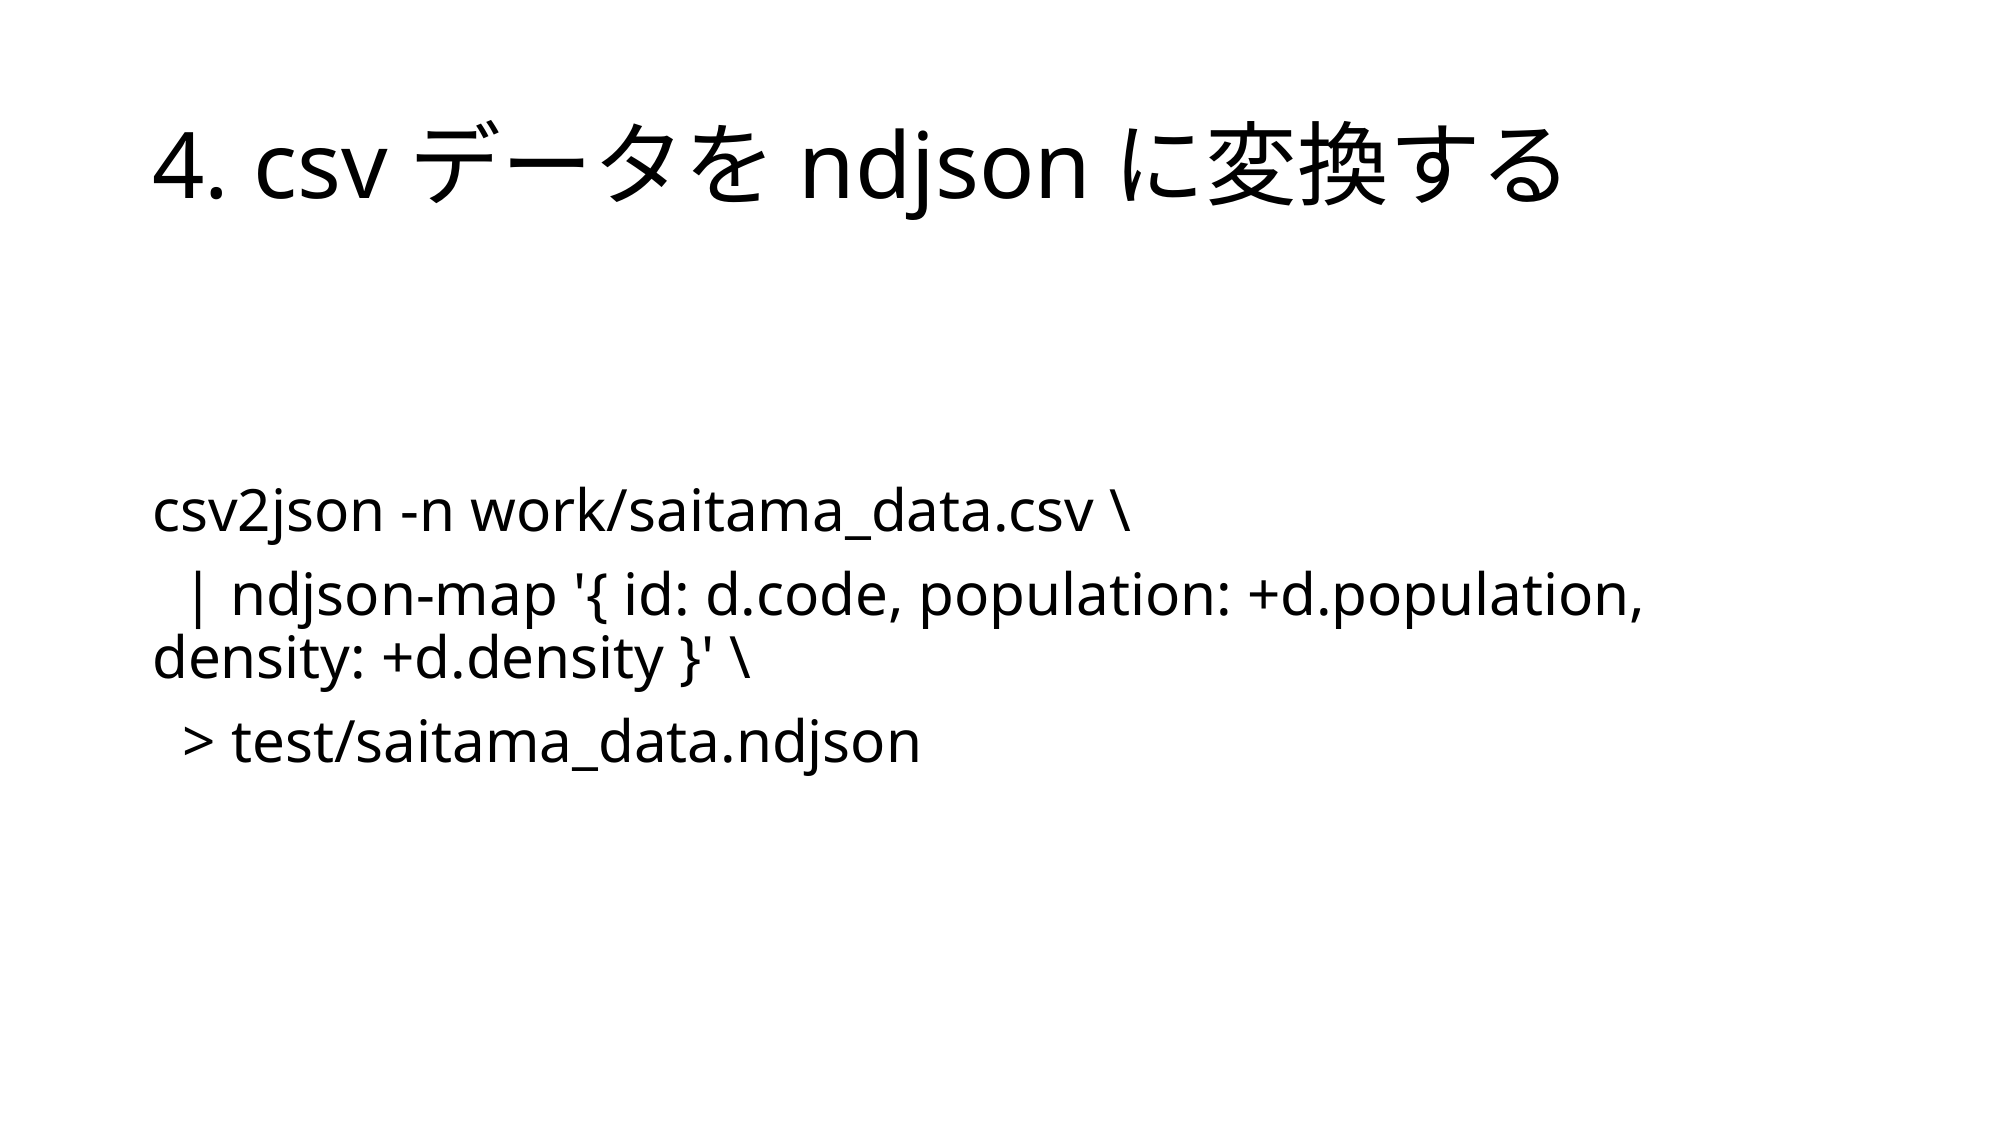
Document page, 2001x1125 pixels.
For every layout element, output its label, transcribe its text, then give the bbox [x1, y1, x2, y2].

list csv2json -n work/saitama_data.csv \ | ndjson-map '{ id: d.code, population: +d.population, density: +d.density }' \ > test/saitama_data.ndjson [137, 299, 1863, 1014]
title 4. csvデータをndjsonに変換する [137, 59, 1863, 278]
